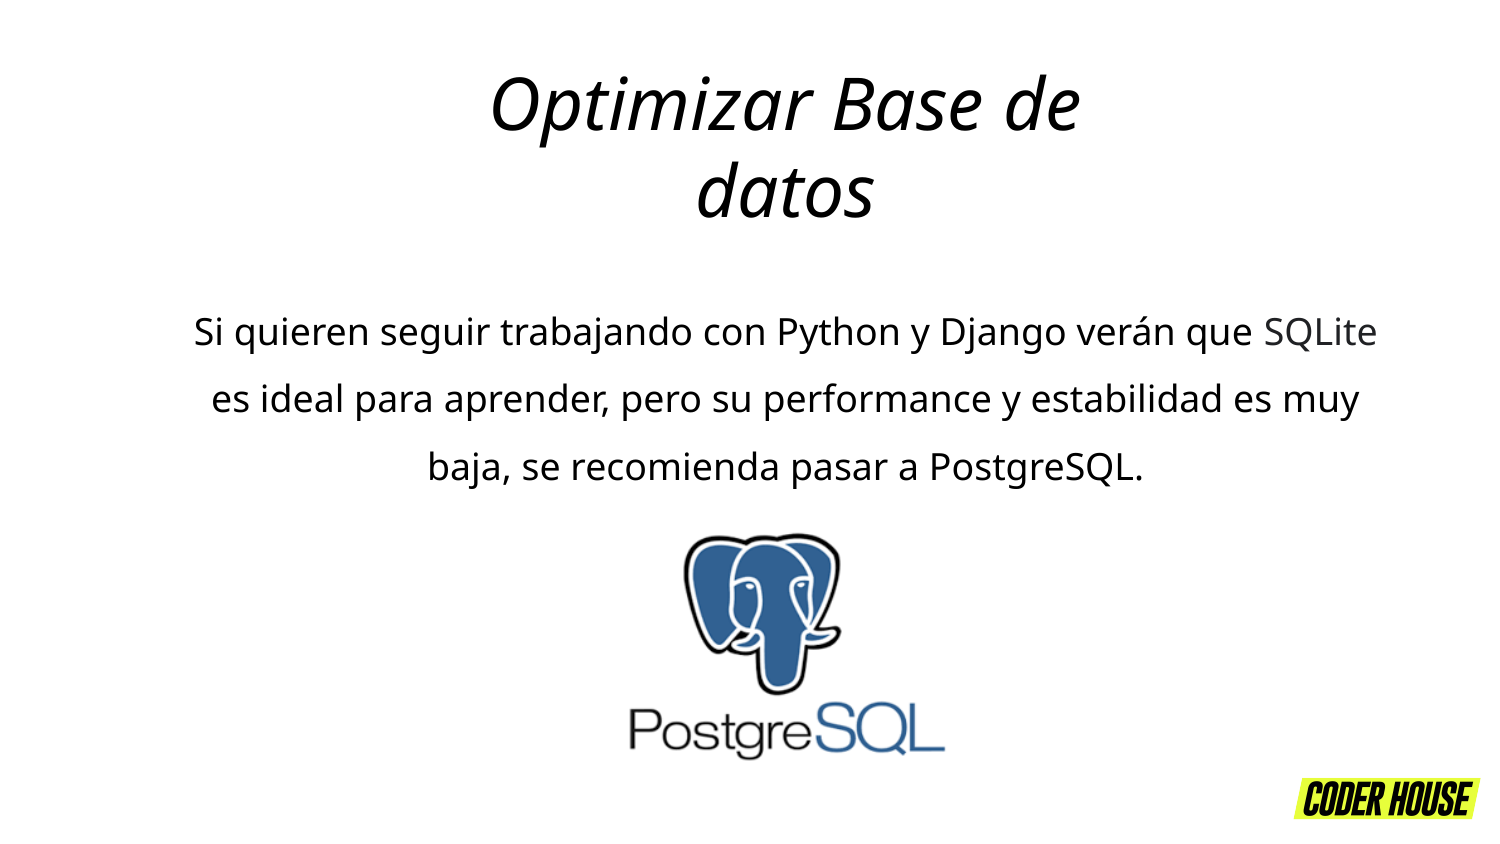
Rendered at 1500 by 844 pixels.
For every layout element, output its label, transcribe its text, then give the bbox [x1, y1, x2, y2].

text_box Si quieren seguir trabajando con Python y Django verán que SQLite es ideal para aprender, pero su performance y estabilidad es muy baja, se recomienda pasar a PostgreSQL. [168, 270, 1404, 422]
picture [623, 527, 949, 772]
picture [1289, 771, 1485, 826]
text_box Optimizar Base de datos [377, 63, 1194, 227]
